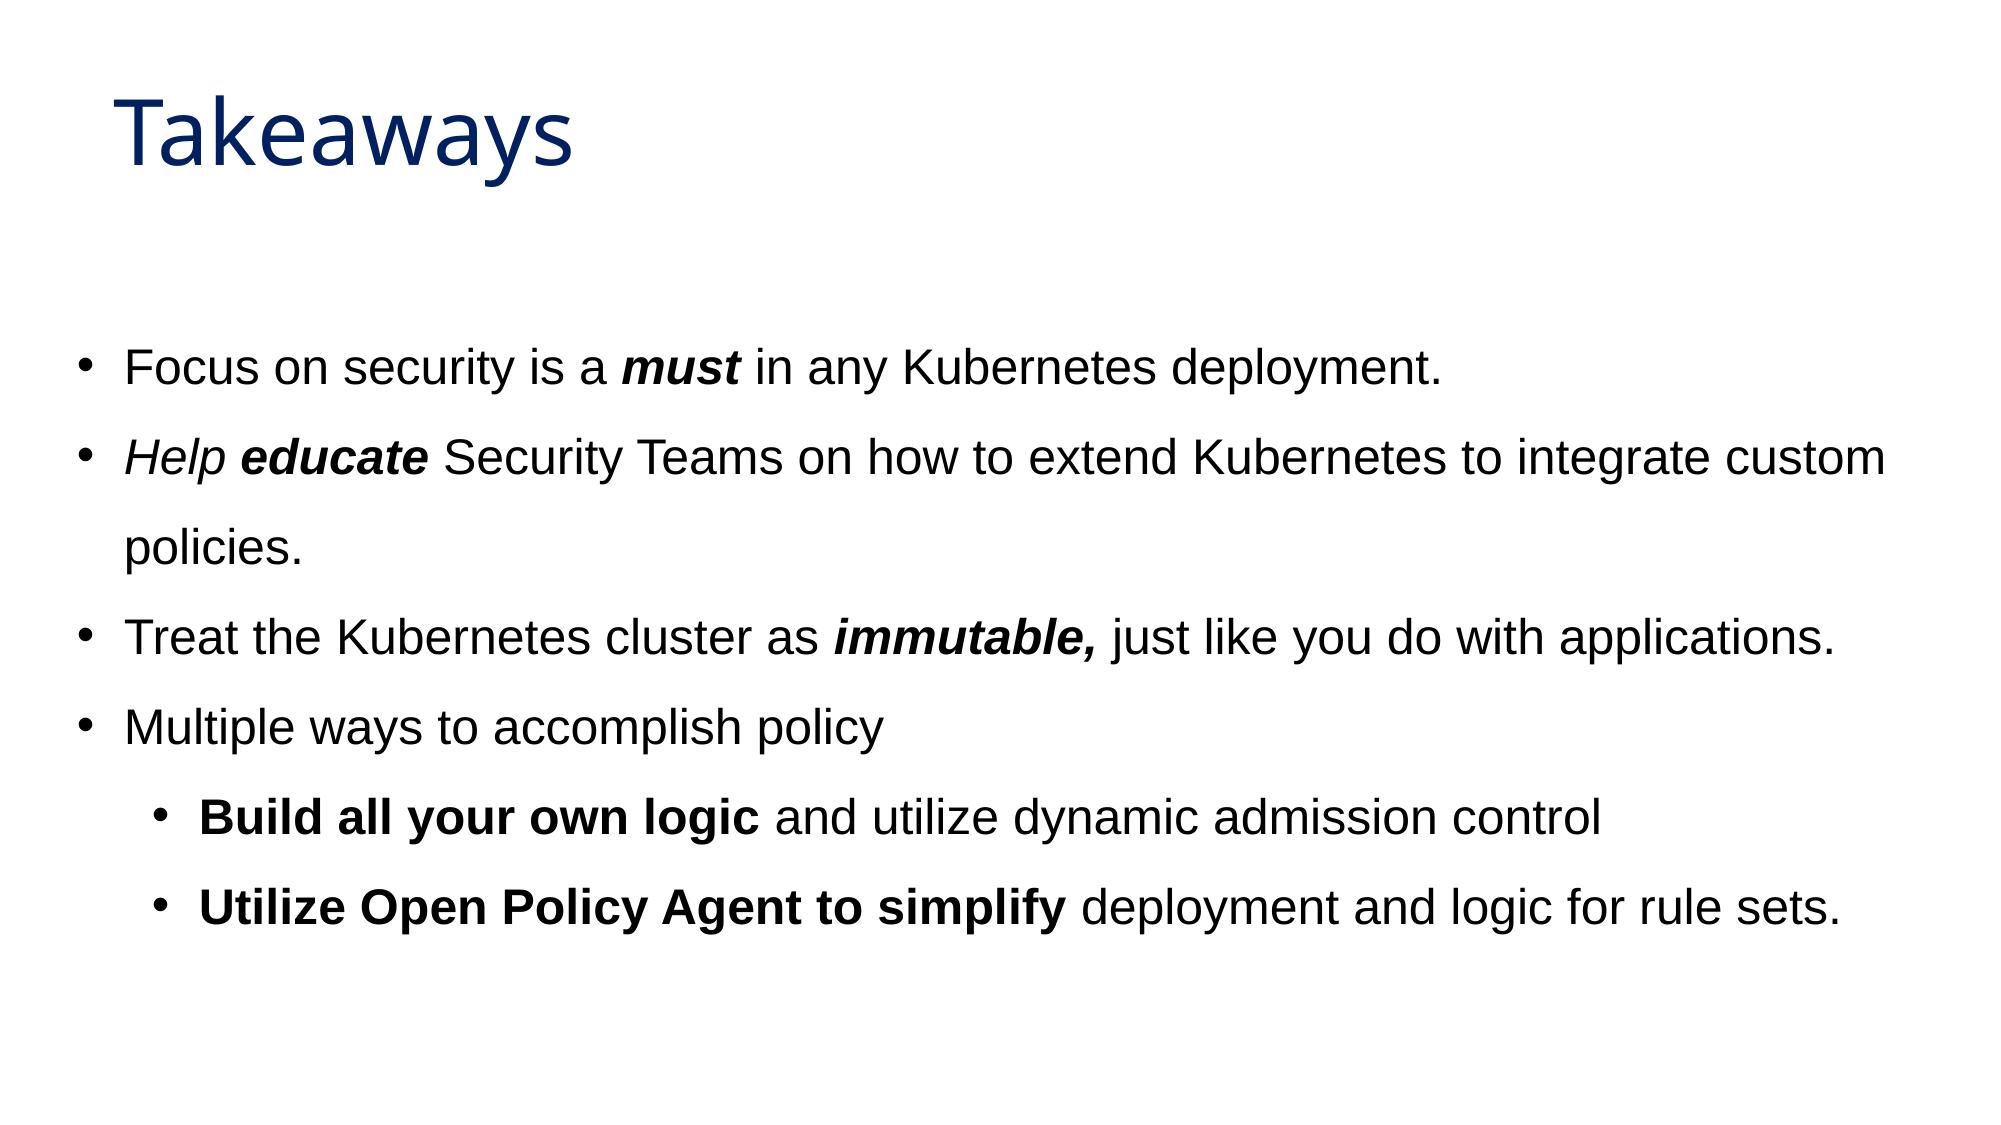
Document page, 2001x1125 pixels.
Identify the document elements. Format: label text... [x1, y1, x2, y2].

text_box Focus on security is a must in any Kubernetes deployment. Help educate Security Teams on how to extend Kubernetes to integrate custom policies. Treat the Kubernetes cluster as immutable, just like you do with applications. Multiple ways to accomplish policy Build all your own logic and utilize dynamic admission control Utilize Open Policy Agent to simplify deployment and logic for rule sets. [62, 297, 1936, 1077]
title Takeaways [98, 4, 1824, 268]
